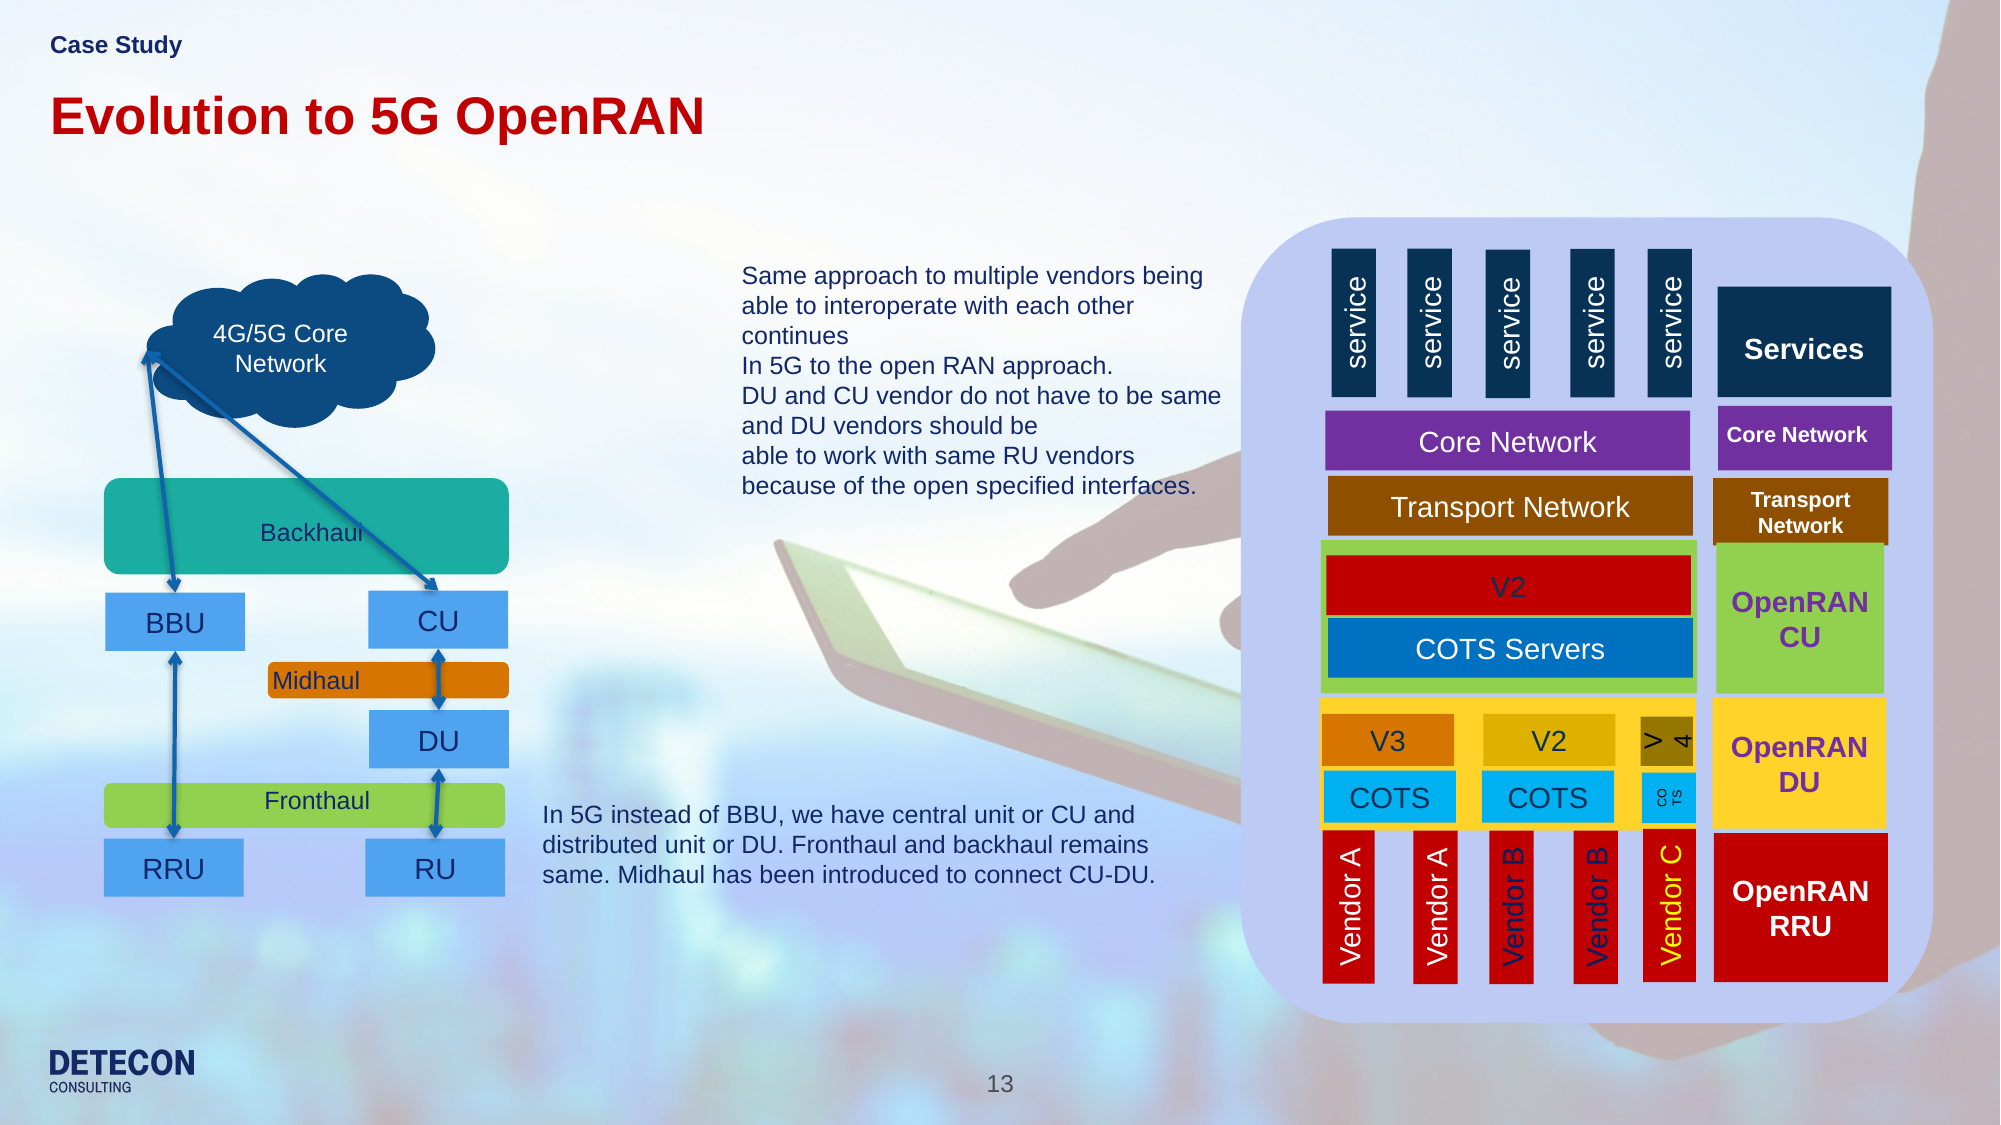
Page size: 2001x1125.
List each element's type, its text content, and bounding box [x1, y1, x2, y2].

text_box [1240, 217, 1934, 1024]
text_box In 5G instead of BBU, we have central unit or CU and distributed unit or DU. Fronthaul and backhaul remains same. Midhaul has been introduced to connect CU-DU. [527, 790, 1208, 896]
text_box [103, 273, 510, 897]
picture [49, 1048, 194, 1093]
text_box Same approach to multiple vendors being able to interoperate with each other continues In 5G to the open RAN approach. DU and CU vendor do not have to be same and DU vendors should be able to work with same RU vendors because of the open specified interfaces. [726, 252, 1235, 507]
footer Case Study [50, 0, 1950, 59]
list Evolution to 5G OpenRAN [50, 88, 1950, 204]
